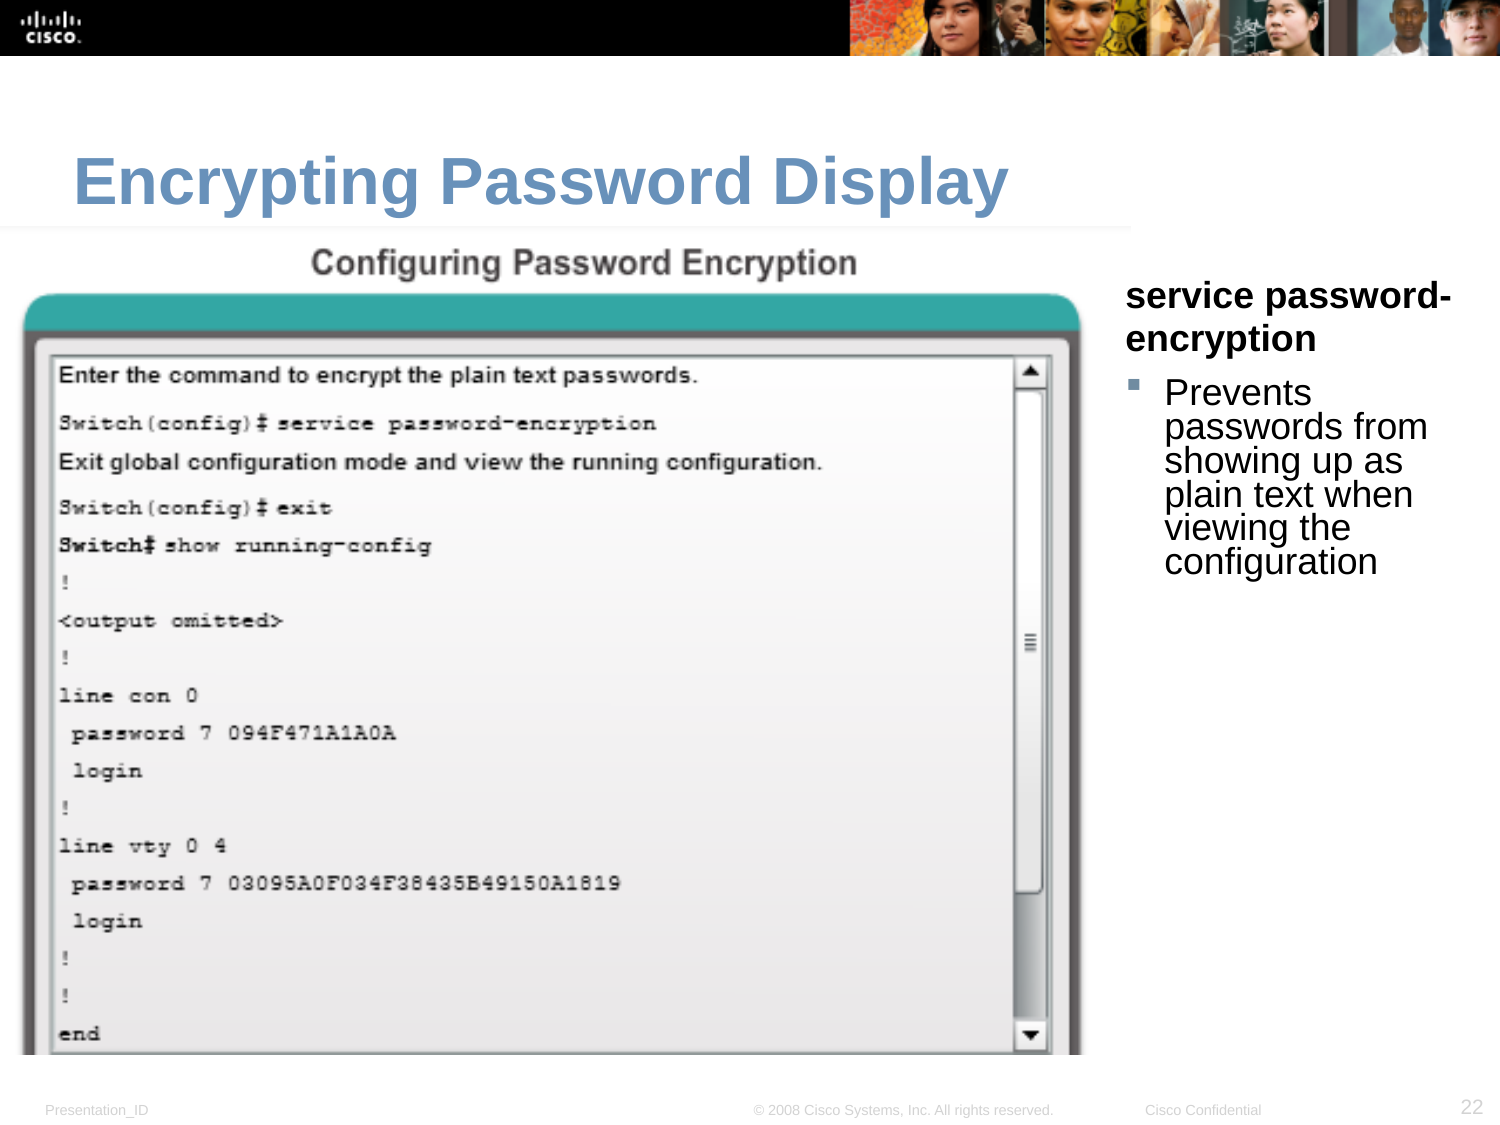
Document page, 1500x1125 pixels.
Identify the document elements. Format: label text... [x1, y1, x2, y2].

picture [0, 226, 1132, 1055]
list service password-encryption Prevents passwords from showing up as plain text when viewing the configuration [1136, 267, 1500, 605]
picture [0, 0, 1500, 56]
title Encrypting Password Display [59, 88, 1396, 227]
